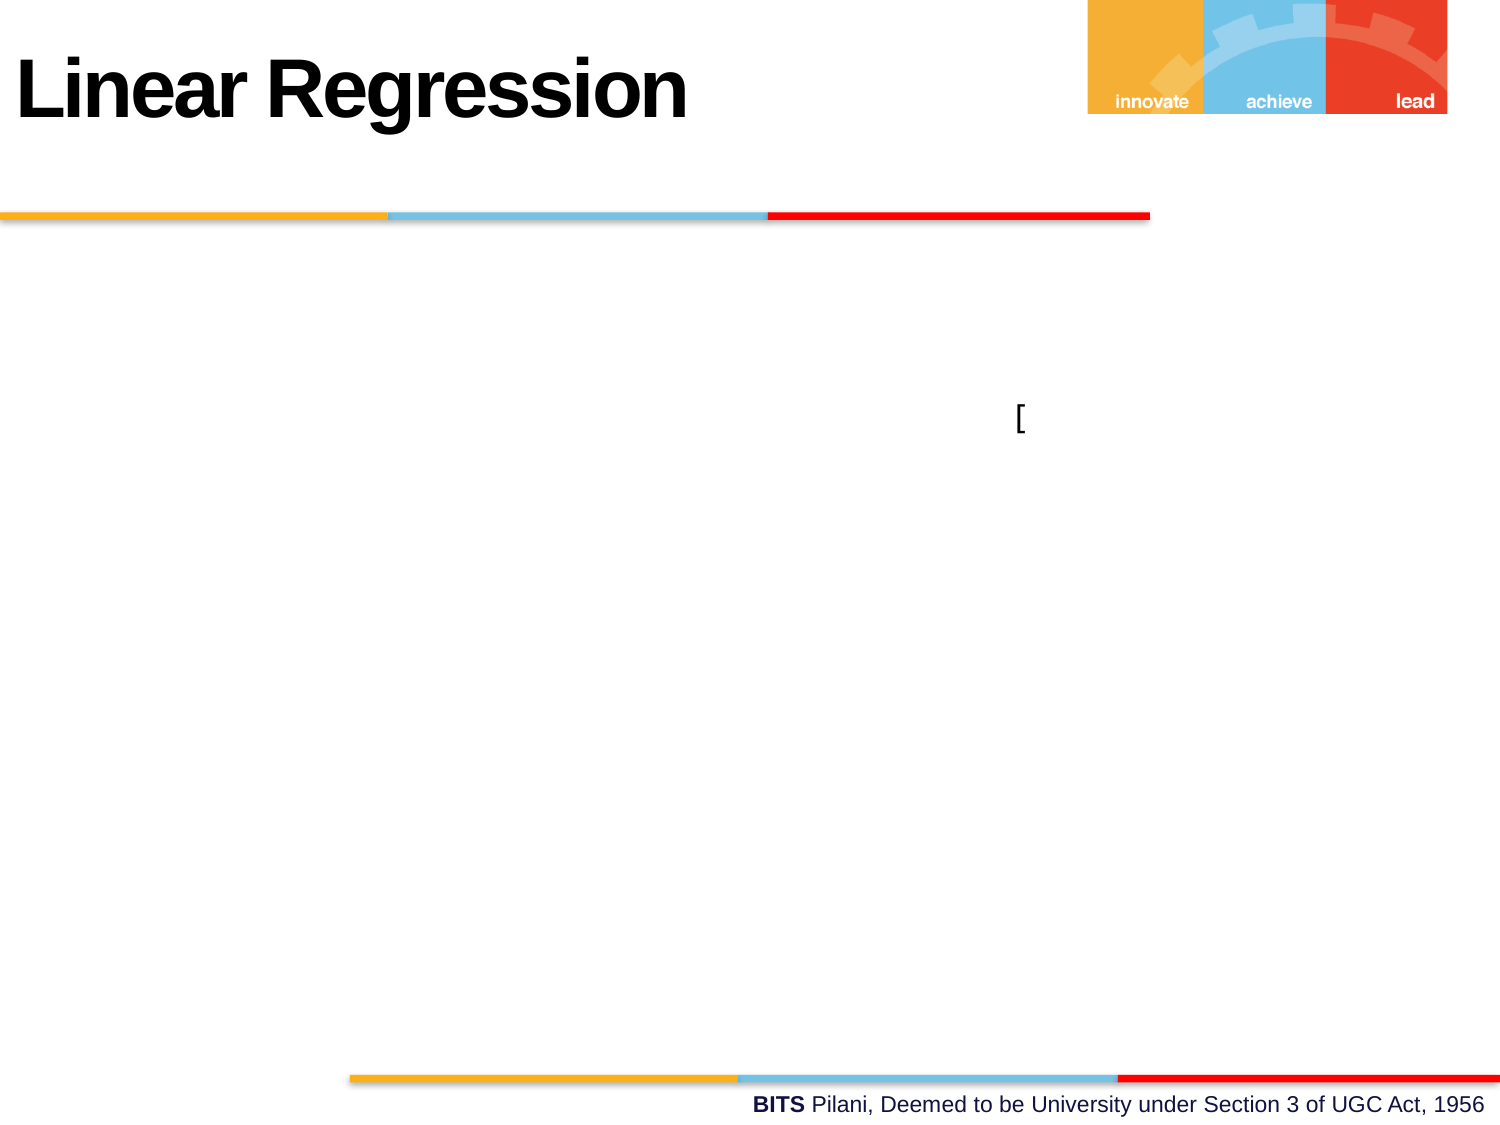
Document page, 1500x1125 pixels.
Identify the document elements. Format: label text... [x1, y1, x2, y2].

title Linear Regression [0, 26, 1147, 152]
picture [1087, 0, 1448, 114]
